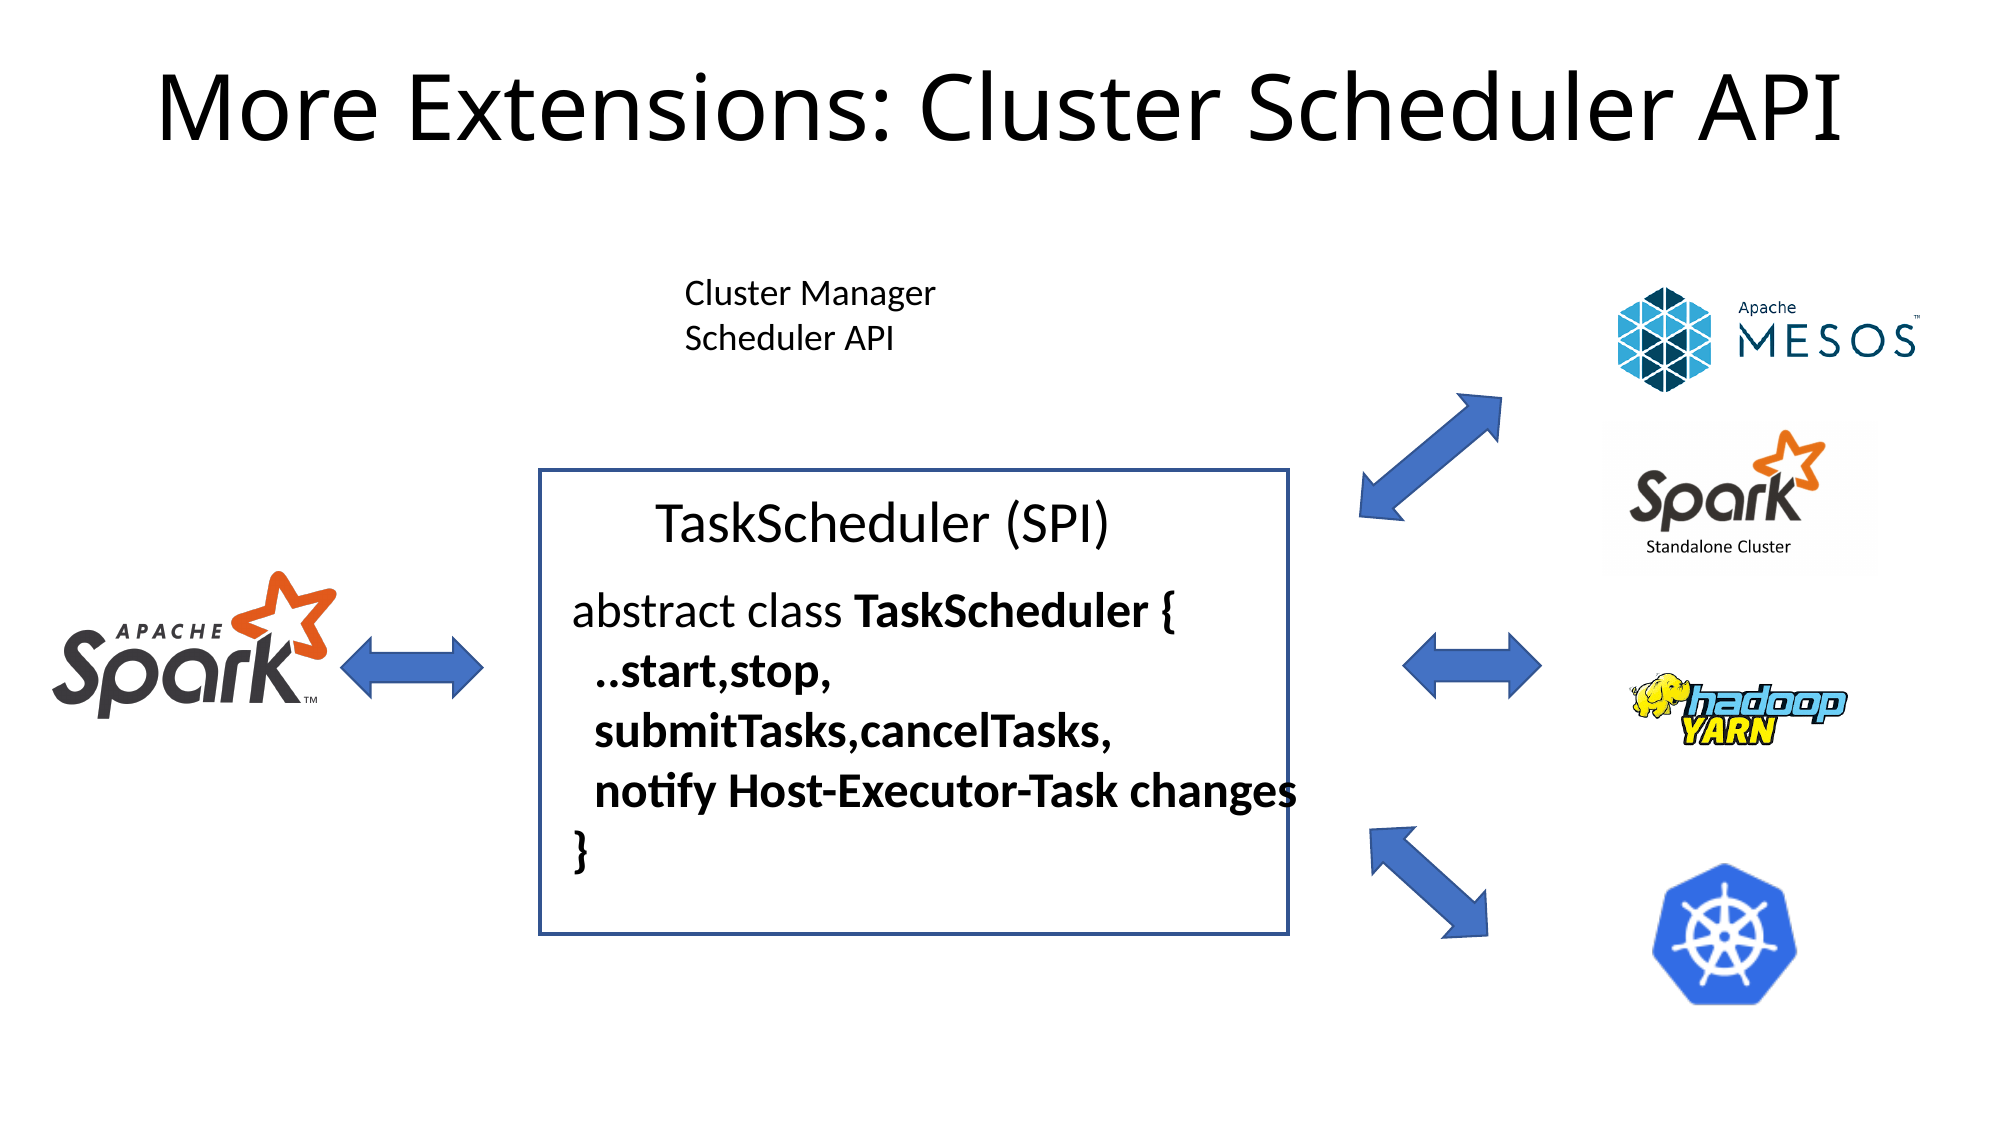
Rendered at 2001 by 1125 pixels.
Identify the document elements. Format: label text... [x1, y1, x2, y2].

text_box [539, 469, 1289, 935]
picture [1618, 287, 1920, 392]
text_box [1369, 826, 1489, 939]
text_box Cluster Manager Scheduler API [670, 260, 952, 365]
text_box abstract class TaskScheduler { ..start,stop, submitTasks,cancelTasks, notify Host-Executor-Task changes } [556, 570, 1313, 886]
picture [52, 571, 337, 719]
picture [1602, 421, 1878, 576]
picture [1670, 357, 1683, 364]
text_box [339, 635, 484, 700]
text_box [1401, 631, 1543, 700]
picture [1651, 862, 1799, 1007]
picture [1544, 618, 1906, 799]
text_box [1358, 393, 1503, 522]
title More Extensions: Cluster Scheduler API [137, 1, 1863, 219]
